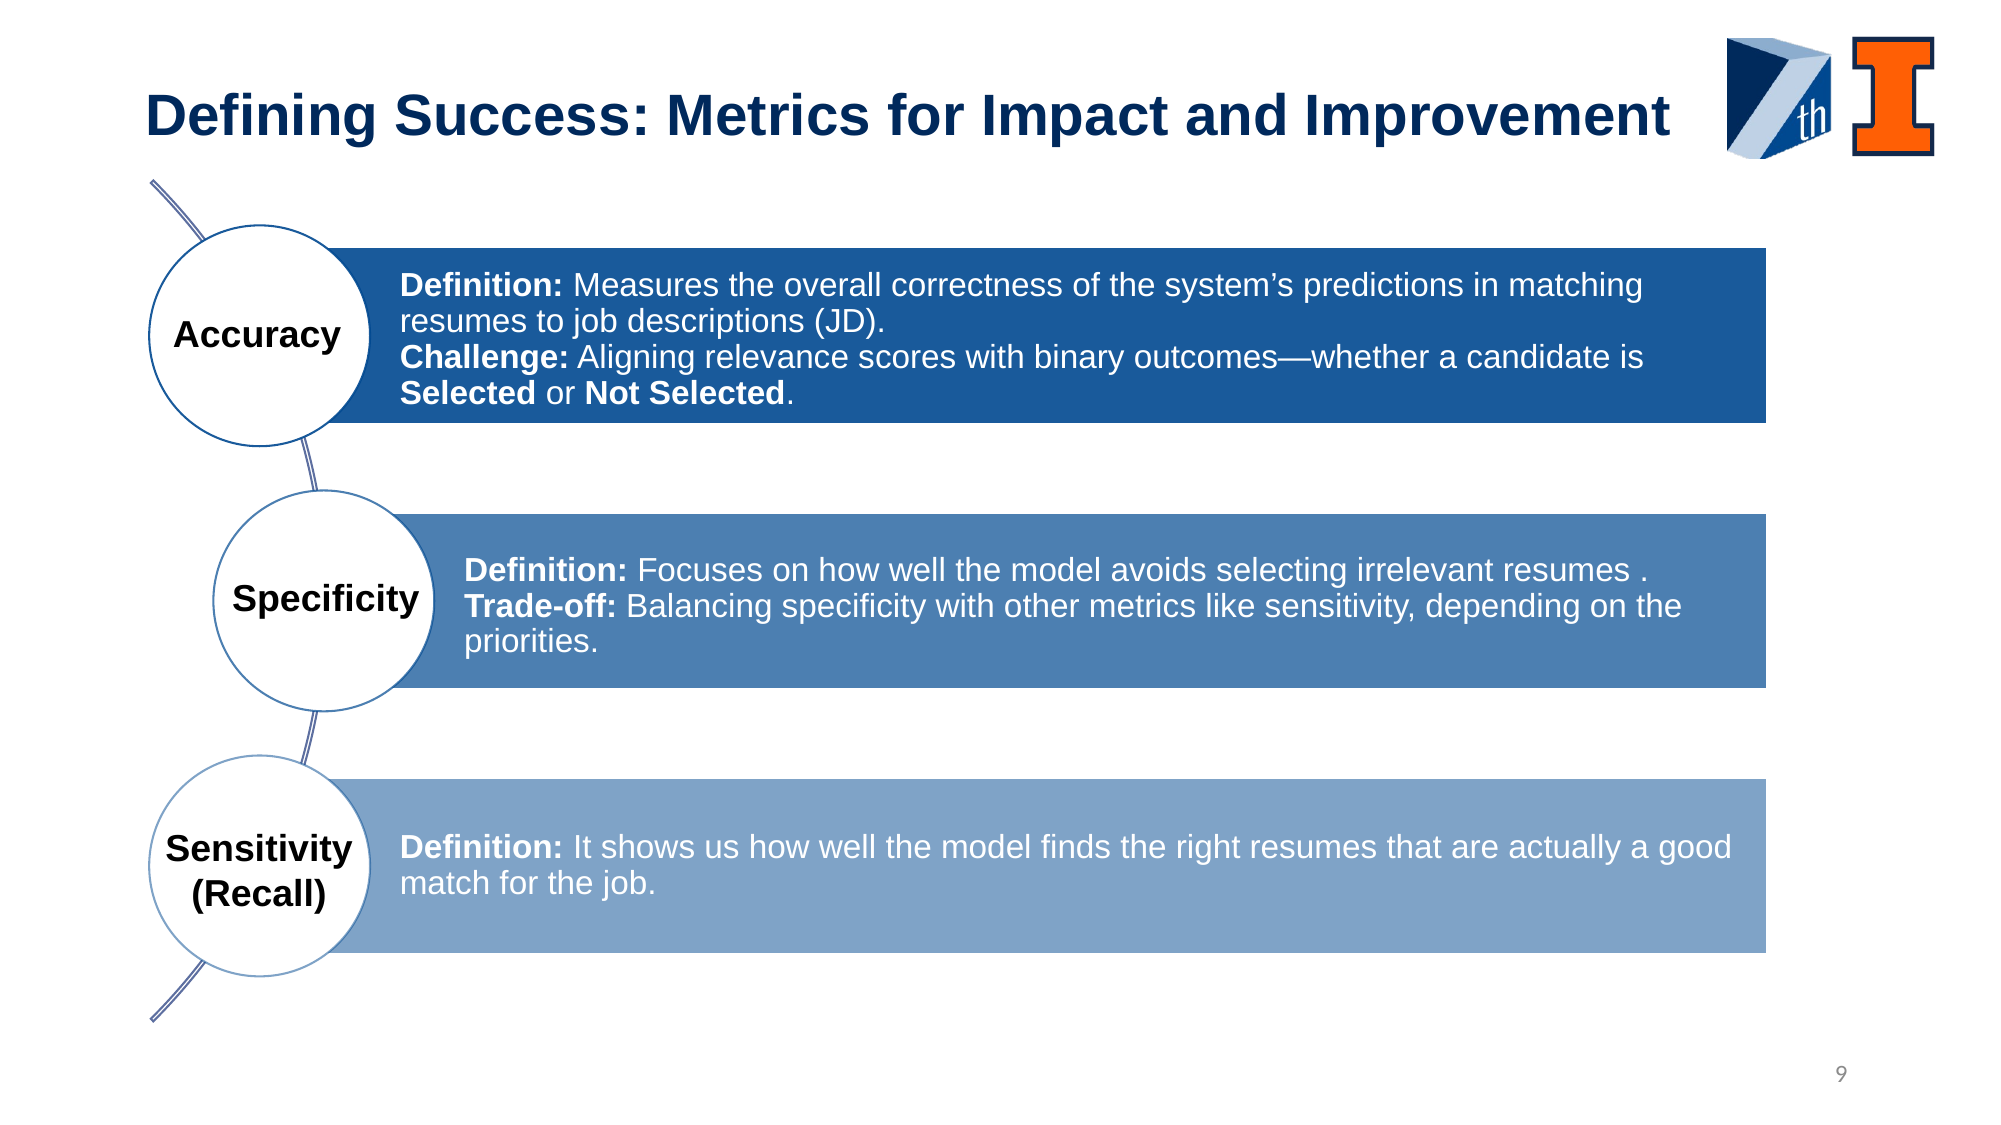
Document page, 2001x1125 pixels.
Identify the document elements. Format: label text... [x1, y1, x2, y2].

slide_number 9 [1412, 1042, 1863, 1103]
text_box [136, 159, 1779, 1043]
text_box Defining Success: Metrics for Impact and Improvement [130, 51, 1711, 245]
picture [1727, 22, 1967, 170]
